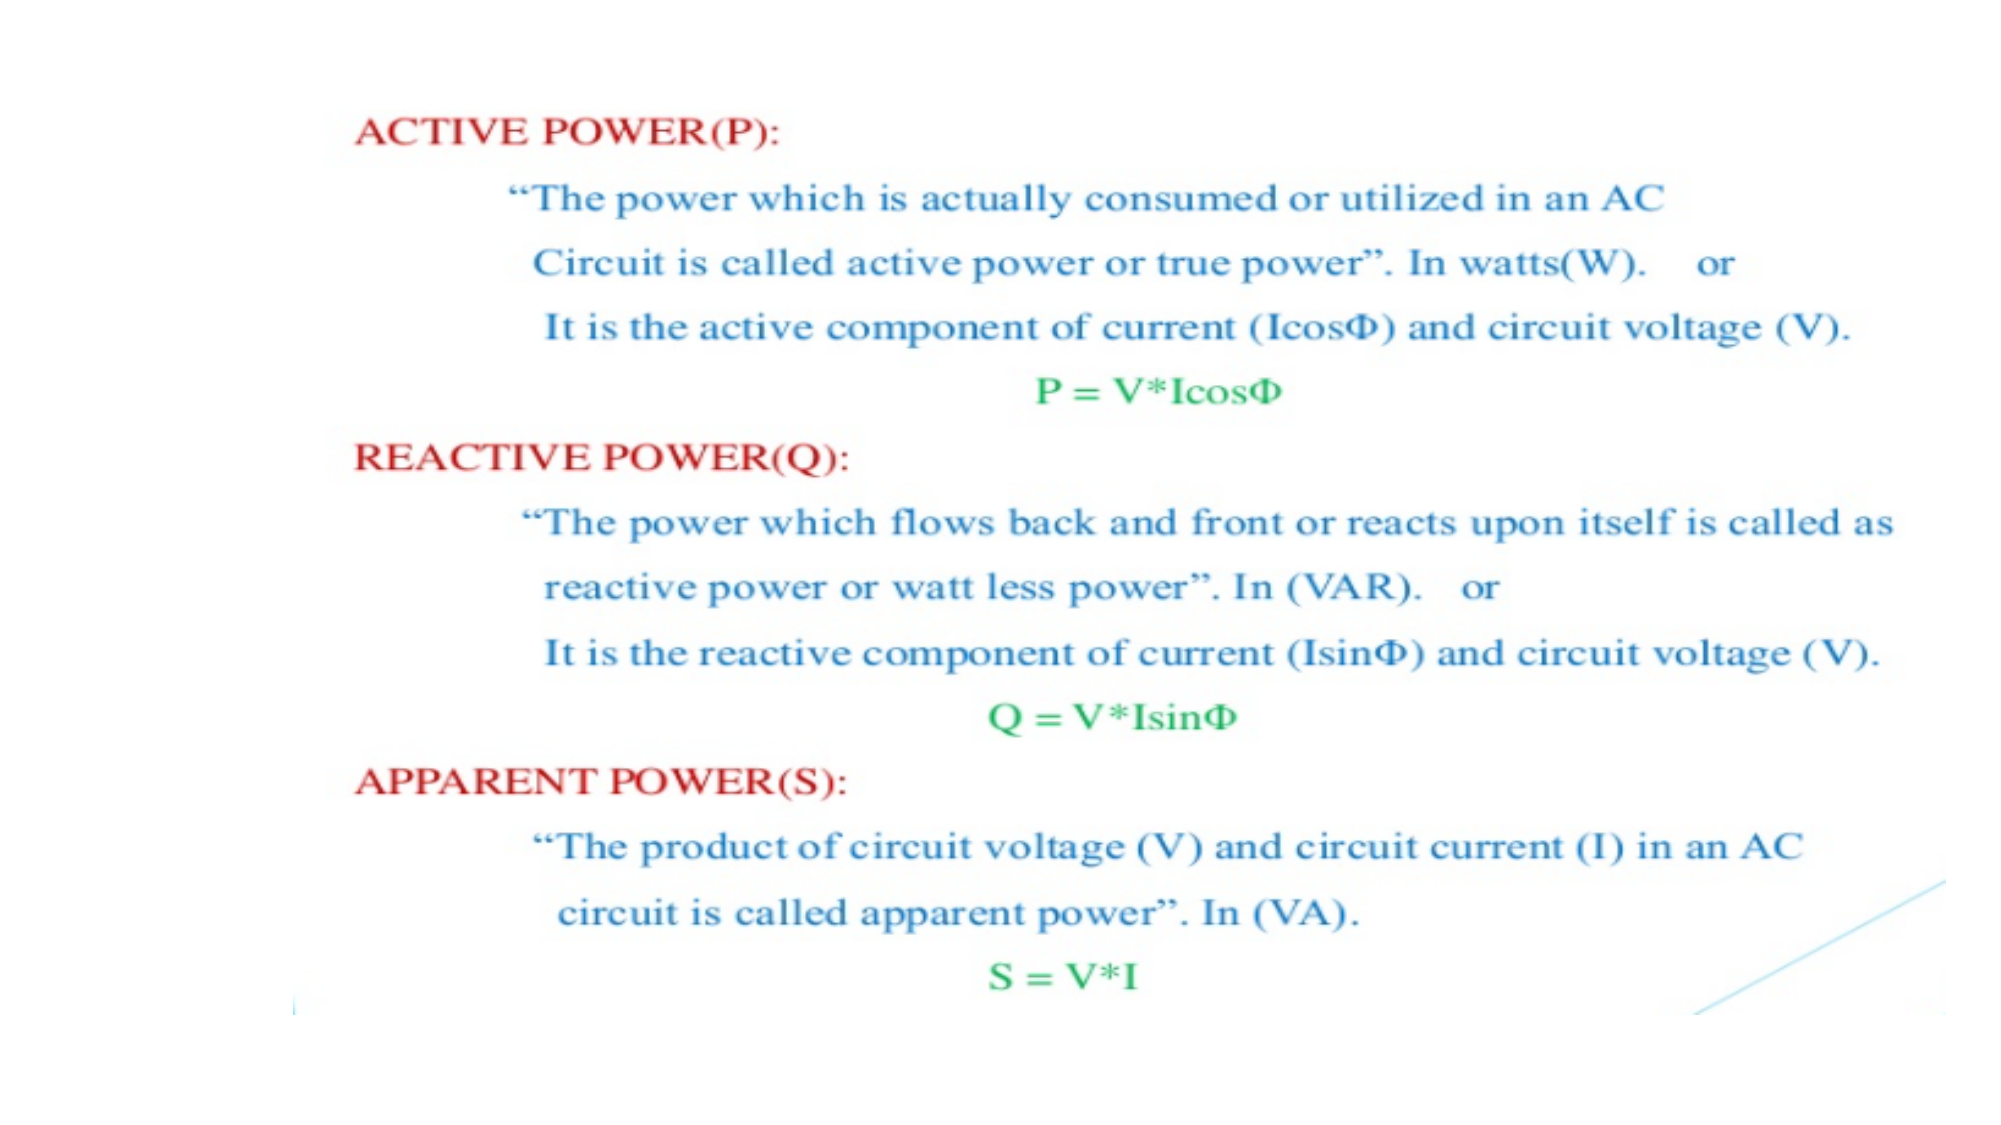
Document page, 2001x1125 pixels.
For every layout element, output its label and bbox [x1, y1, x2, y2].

list [293, 91, 1946, 1015]
